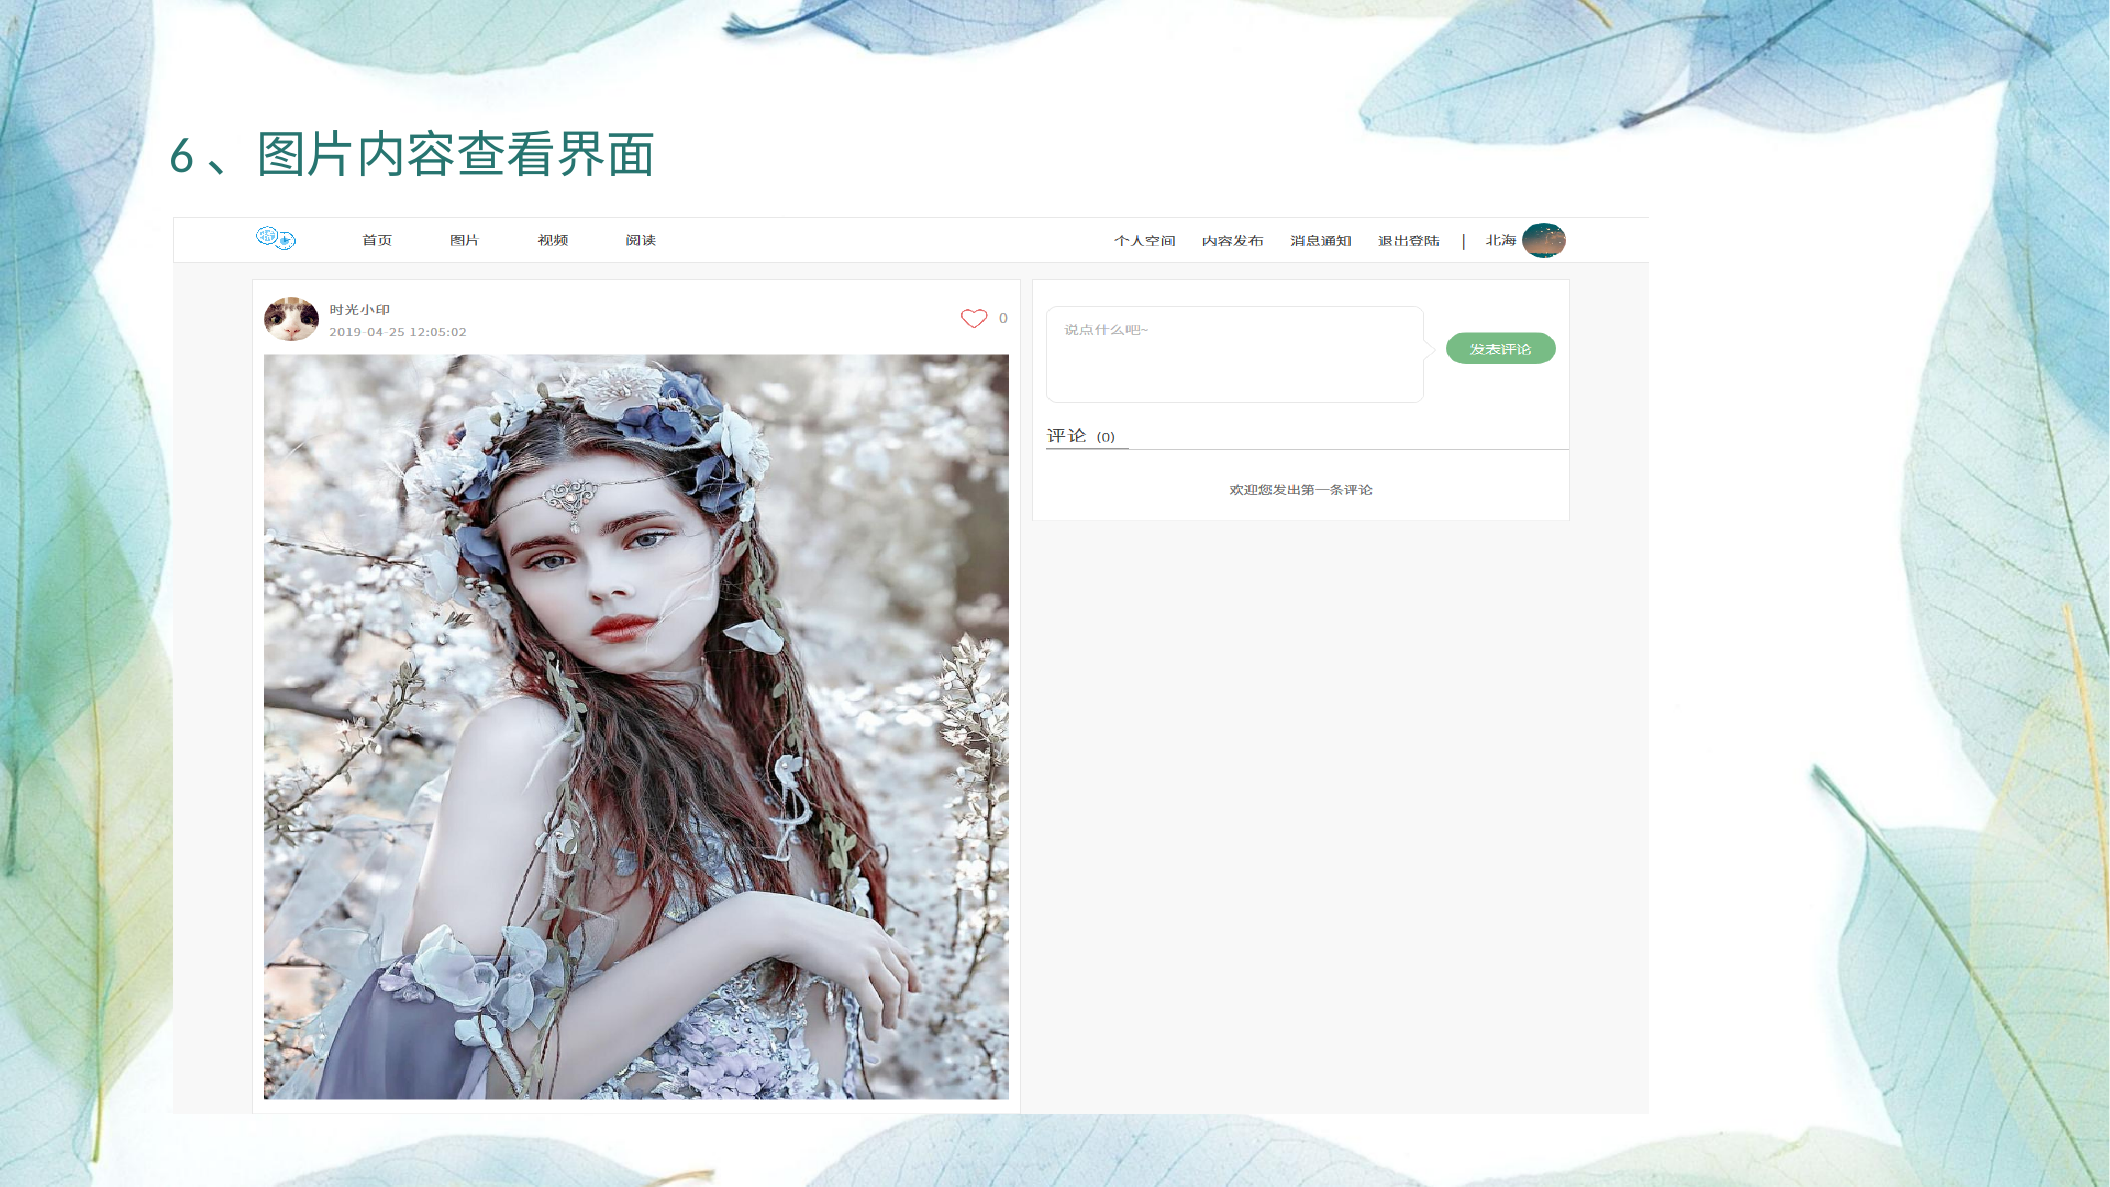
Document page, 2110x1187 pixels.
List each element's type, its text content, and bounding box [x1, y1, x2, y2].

picture [0, 0, 2110, 1187]
text_box 6、图片内容查看界面 [154, 115, 703, 190]
